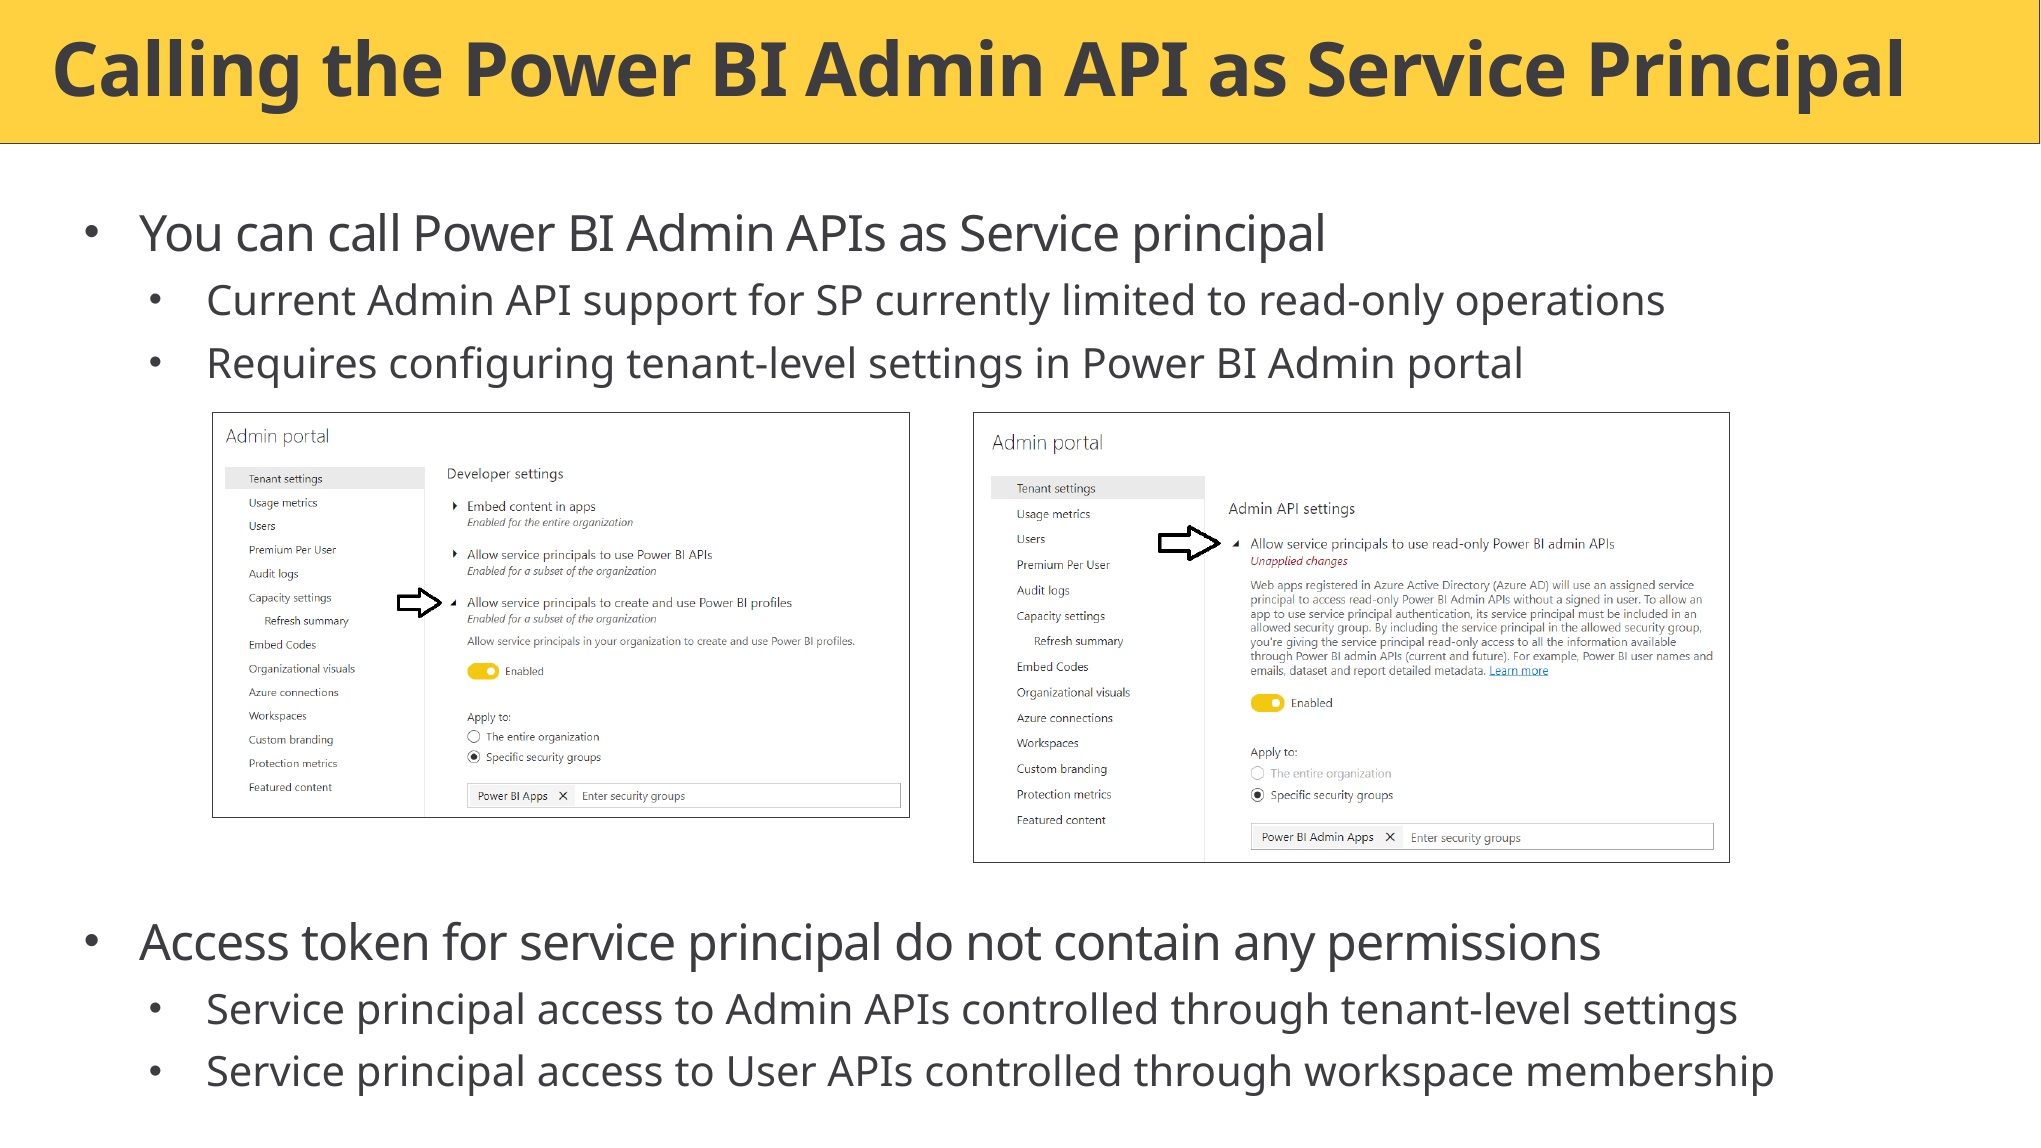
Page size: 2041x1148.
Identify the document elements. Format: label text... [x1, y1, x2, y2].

picture [972, 411, 1730, 864]
title Calling the Power BI Admin API as Service Principal [51, 31, 1988, 113]
picture [211, 411, 910, 818]
list You can call Power BI Admin APIs as Service principal Current Admin API support for SP currently limited to read-only operations Requires configuring tenant-level settings in Power BI Admin portal Access token for service principal do not contain any permissions Service principal access to Admin APIs controlled through tenant-level settings Service principal access to User APIs controlled through workspace membership [83, 201, 1988, 1099]
